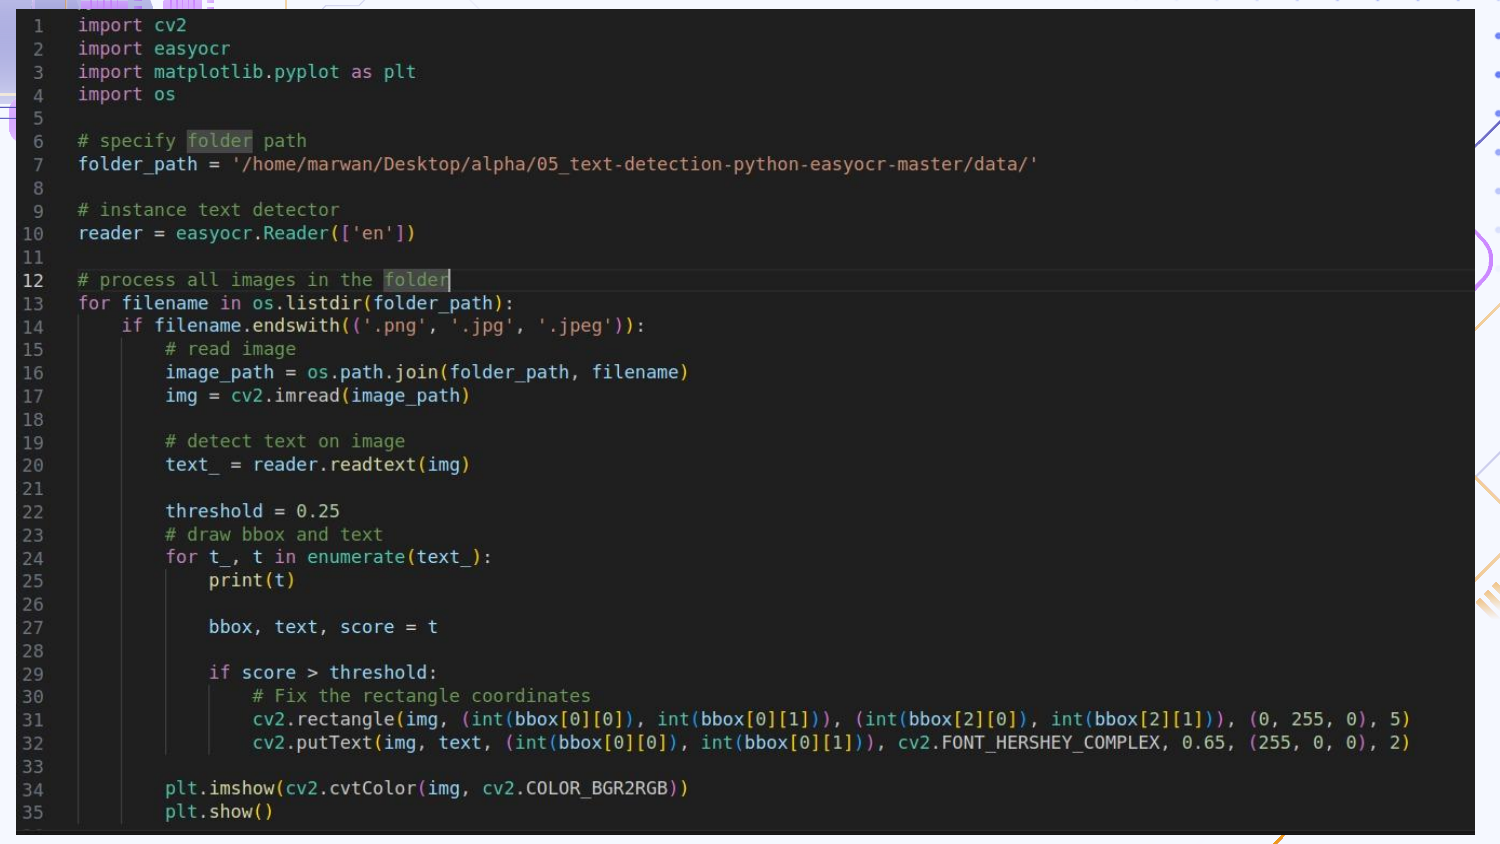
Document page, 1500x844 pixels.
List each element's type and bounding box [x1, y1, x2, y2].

text_box [1063, 0, 1500, 844]
picture [16, 8, 1475, 835]
